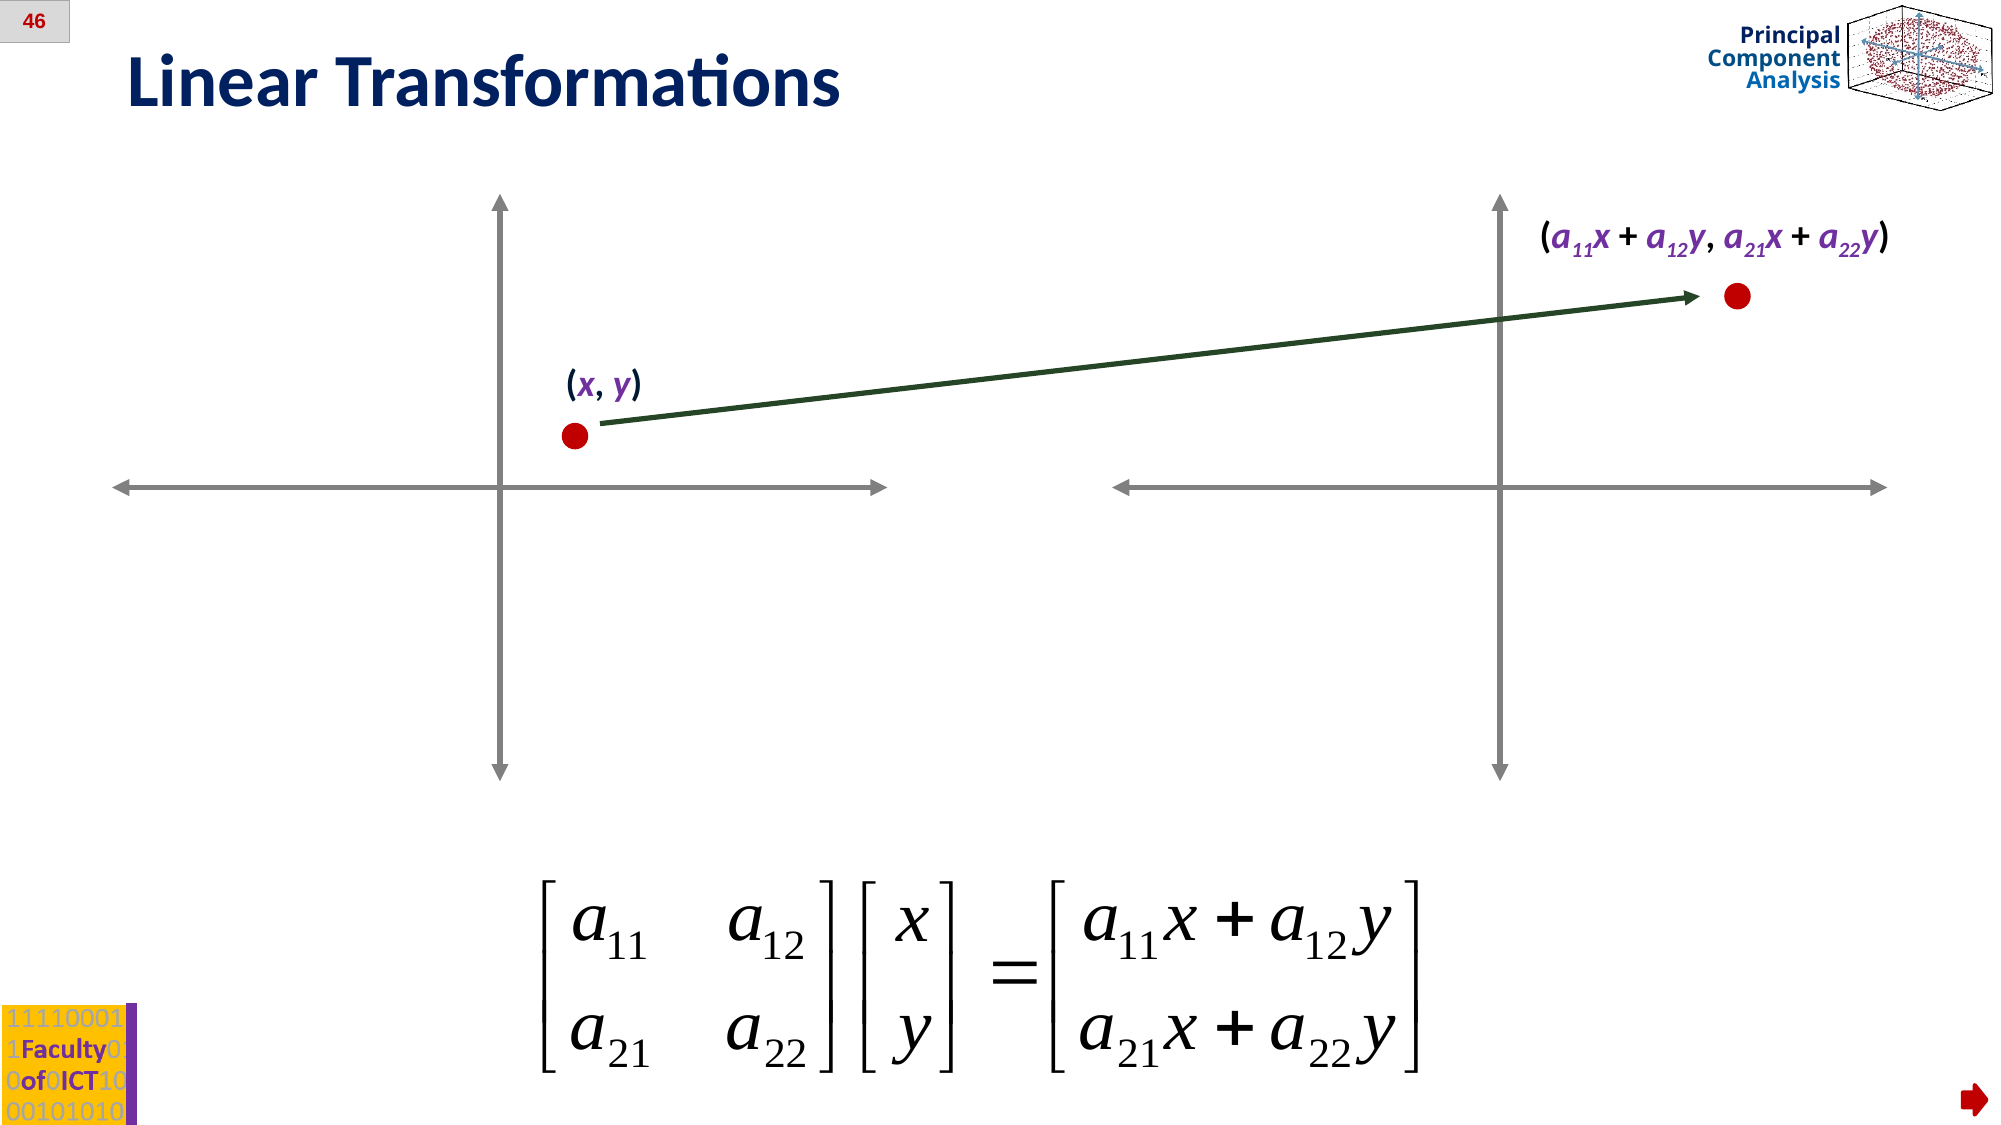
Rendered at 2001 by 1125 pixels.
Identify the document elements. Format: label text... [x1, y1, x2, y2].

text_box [524, 862, 1448, 1092]
text_box (x, y) [550, 351, 594, 412]
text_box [599, 295, 1701, 424]
text_box [562, 423, 588, 449]
text_box (a11x + a12y, a21x + a22y) [1524, 203, 2000, 270]
title Linear Transformations [112, 29, 1425, 130]
text_box [1725, 283, 1750, 309]
text_box [1960, 1083, 1989, 1117]
picture [1847, 5, 1993, 111]
text_box Principal Component Analysis [1688, 17, 1842, 101]
text_box 46 [0, 0, 70, 43]
picture [0, 1003, 138, 1125]
